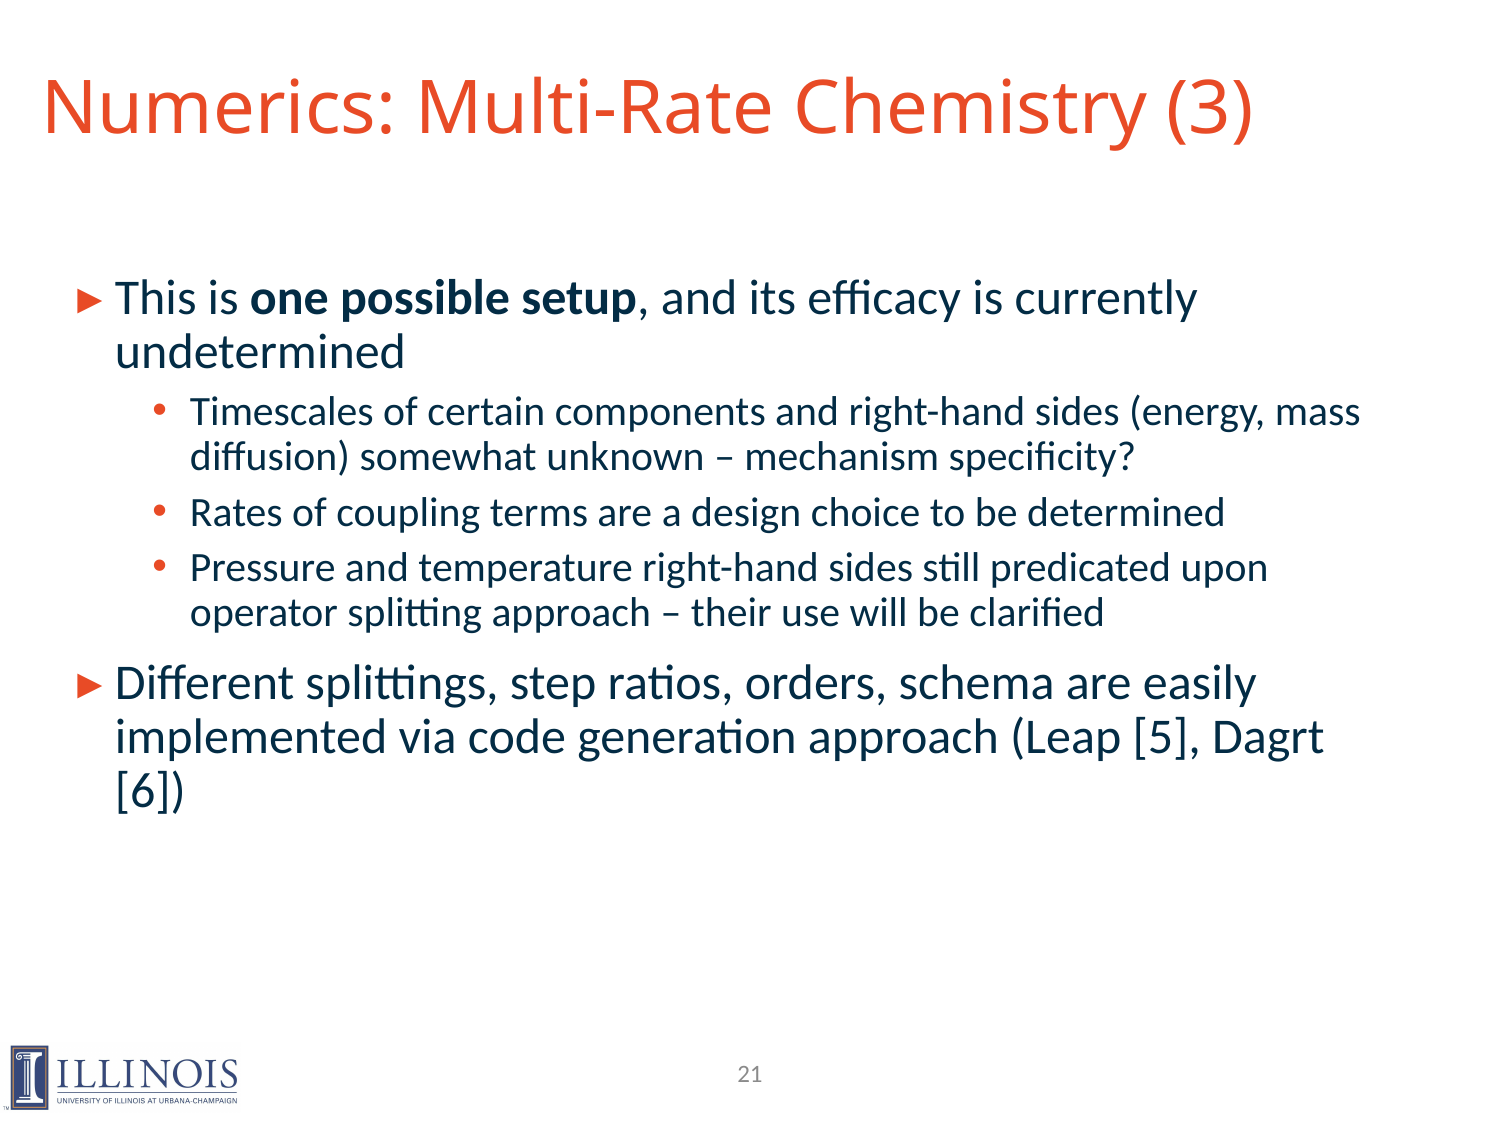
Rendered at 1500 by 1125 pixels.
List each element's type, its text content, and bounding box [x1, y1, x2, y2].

picture [0, 1042, 241, 1113]
slide_number 21 [718, 1042, 782, 1103]
text_box This is one possible setup, and its efficacy is currently undetermined Timescales of certain components and right-hand sides (energy, mass diffusion) somewhat unknown – mechanism specificity? Rates of coupling terms are a design choice to be determined Pressure and temperature right-hand sides still predicated upon operator splitting approach – their use will be clarified Different splittings, step ratios, orders, schema are easily implemented via code generation approach (Leap [5], Dagrt [6]) [62, 182, 1407, 1016]
title Numerics: Multi-Rate Chemistry (3) [26, 36, 1438, 183]
